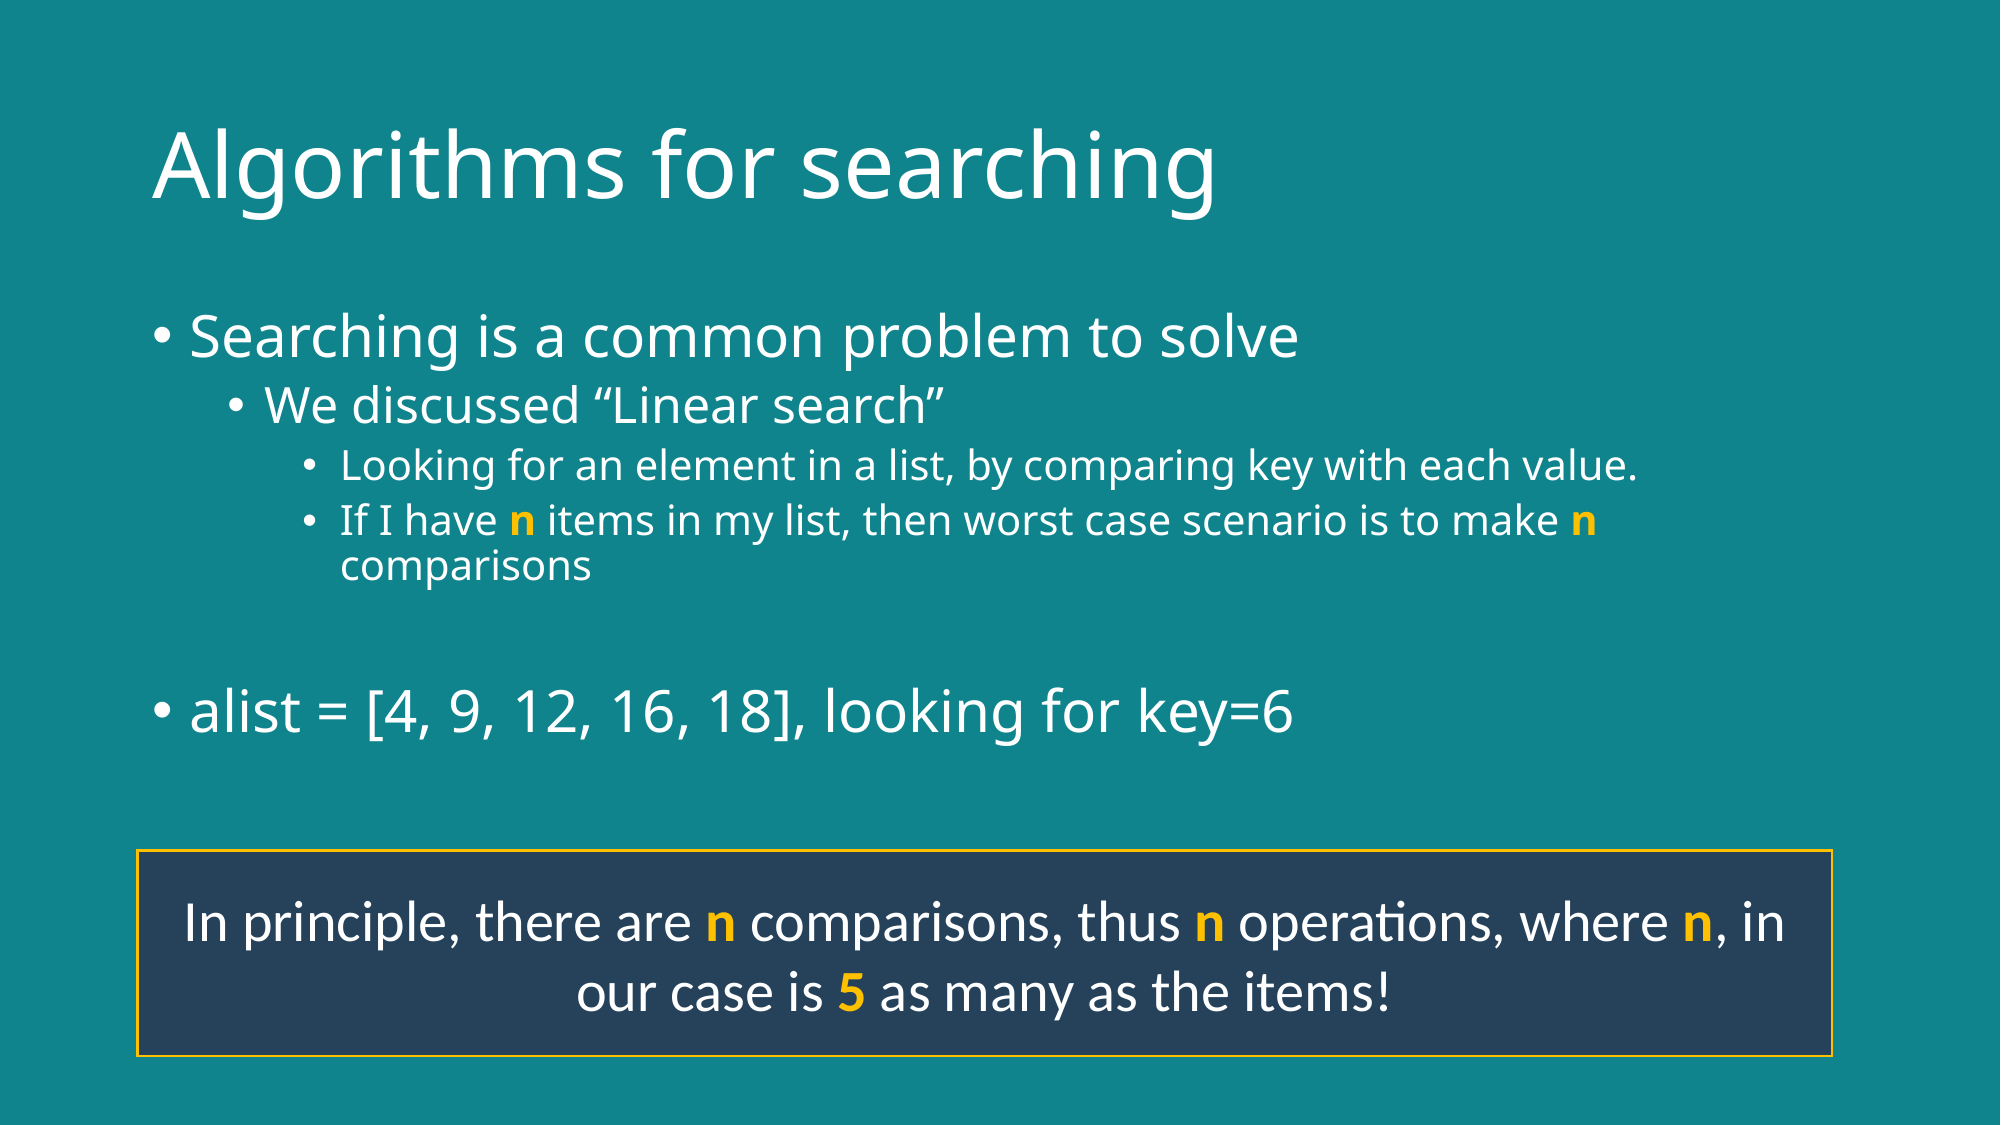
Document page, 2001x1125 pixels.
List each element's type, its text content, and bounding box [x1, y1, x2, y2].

list Searching is a common problem to solve We discussed “Linear search” Looking for an element in a list, by comparing key with each value. If I have n items in my list, then worst case scenario is to make n comparisons alist = [4, 9, 12, 16, 18], looking for key=6 [137, 299, 1863, 828]
text_box In principle, there are n comparisons, thus n operations, where n, in our case is 5 as many as the items! [136, 849, 1833, 1057]
title Algorithms for searching [137, 59, 1863, 277]
